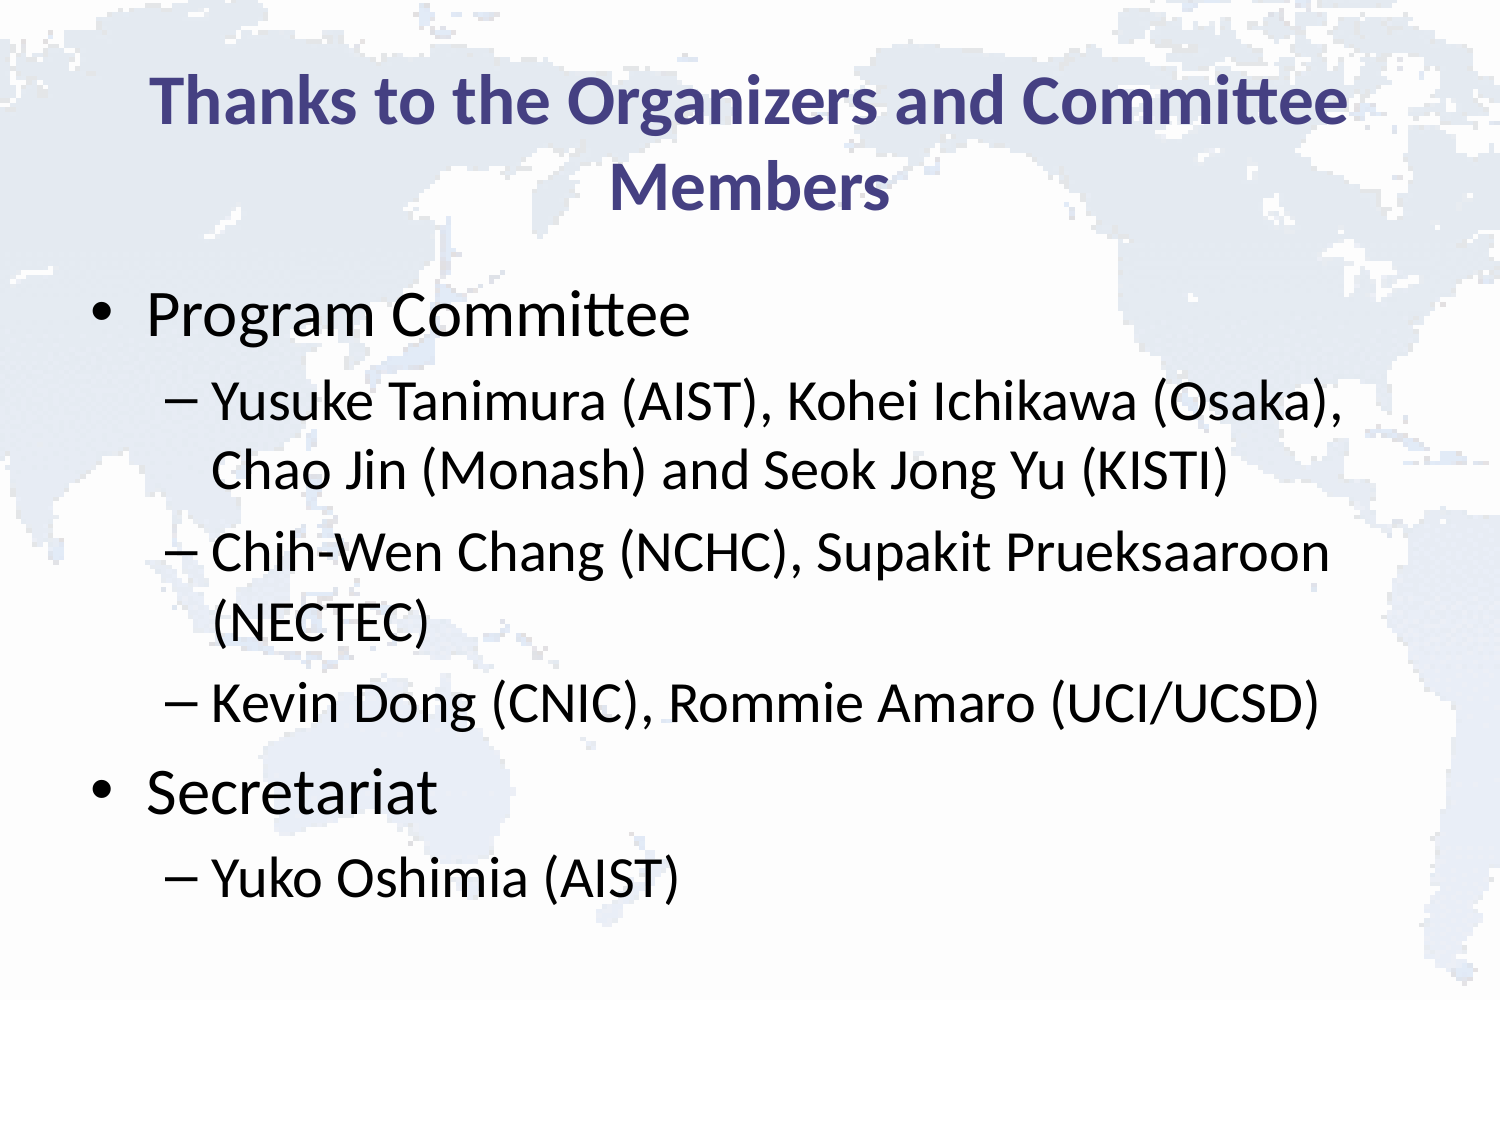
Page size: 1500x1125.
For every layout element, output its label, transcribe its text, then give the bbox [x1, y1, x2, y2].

list Program Committee Yusuke Tanimura (AIST), Kohei Ichikawa (Osaka), Chao Jin (Monash) and Seok Jong Yu (KISTI) Chih-Wen Chang (NCHC), Supakit Prueksaaroon (NECTEC) Kevin Dong (CNIC), Rommie Amaro (UCI/UCSD) Secretariat Yuko Oshimia (AIST) [75, 262, 1425, 1050]
picture [0, 0, 1500, 1000]
title Thanks to the Organizers and Committee Members [75, 45, 1425, 233]
